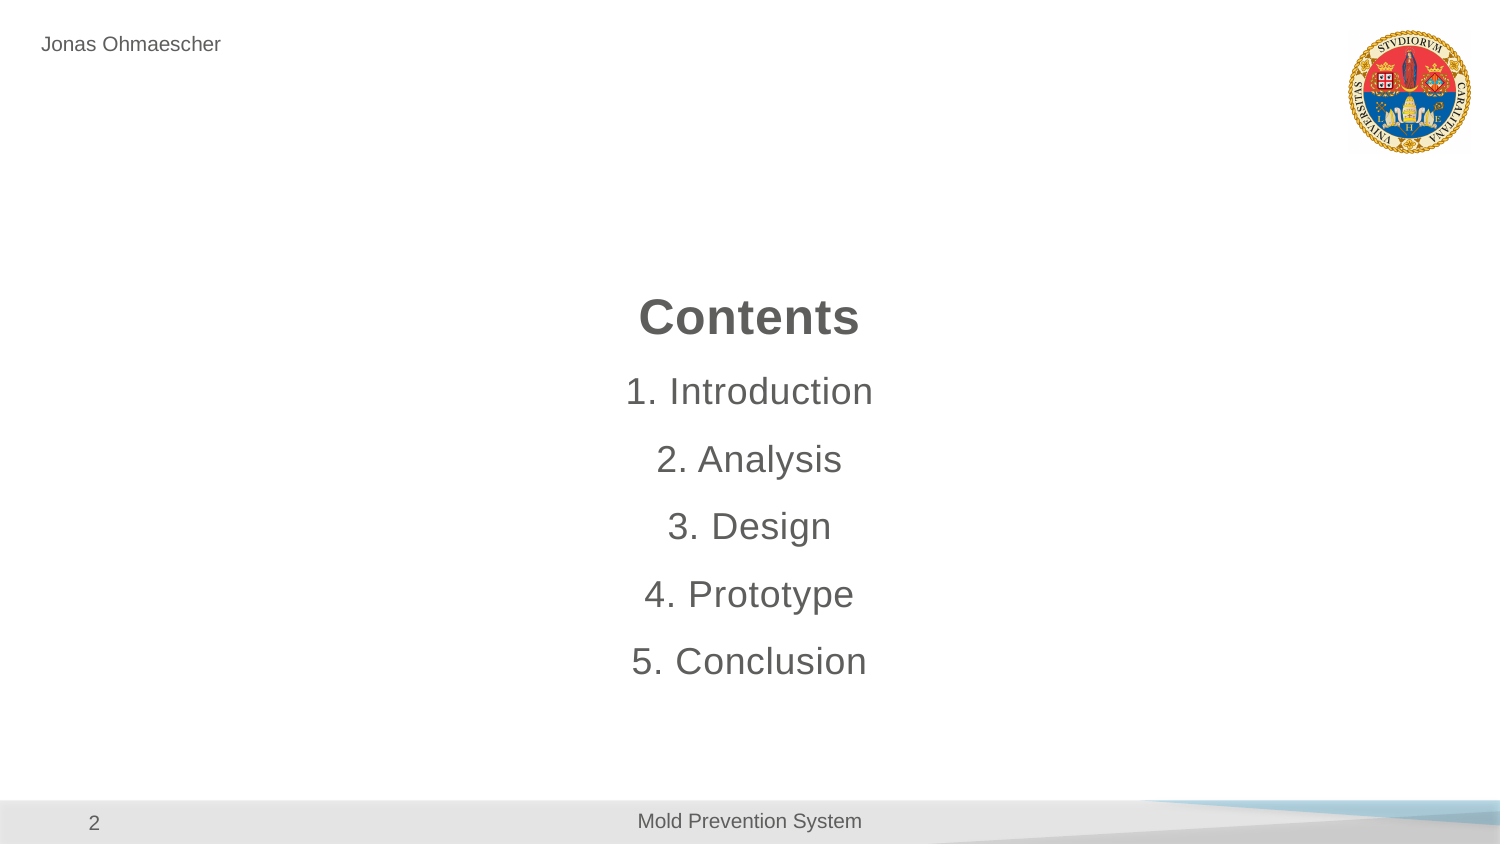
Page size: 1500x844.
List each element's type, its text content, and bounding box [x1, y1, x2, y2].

title Contents 1. Introduction 2. Analysis 3. Design 4. Prototype 5. Conclusion [88, 232, 1412, 728]
picture [1348, 30, 1471, 154]
